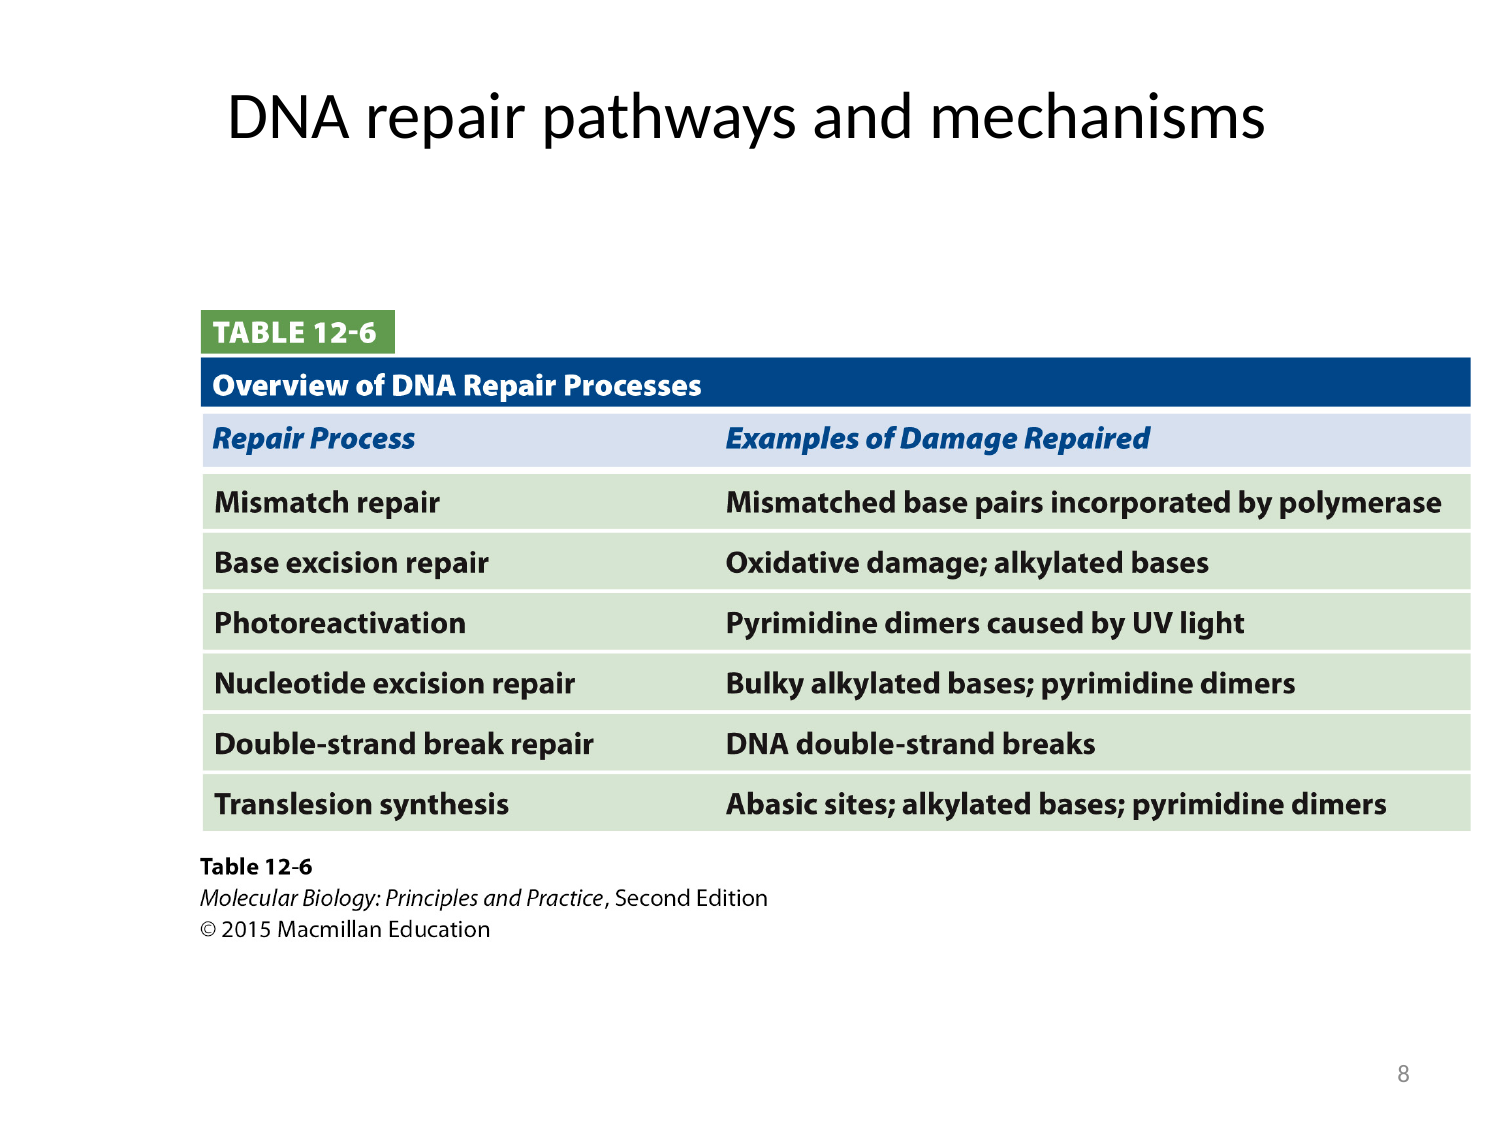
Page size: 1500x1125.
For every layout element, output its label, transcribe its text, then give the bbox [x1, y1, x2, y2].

picture [188, 298, 1471, 947]
text_box DNA repair pathways and mechanisms [157, 64, 1338, 159]
slide_number 8 [1074, 1042, 1425, 1103]
